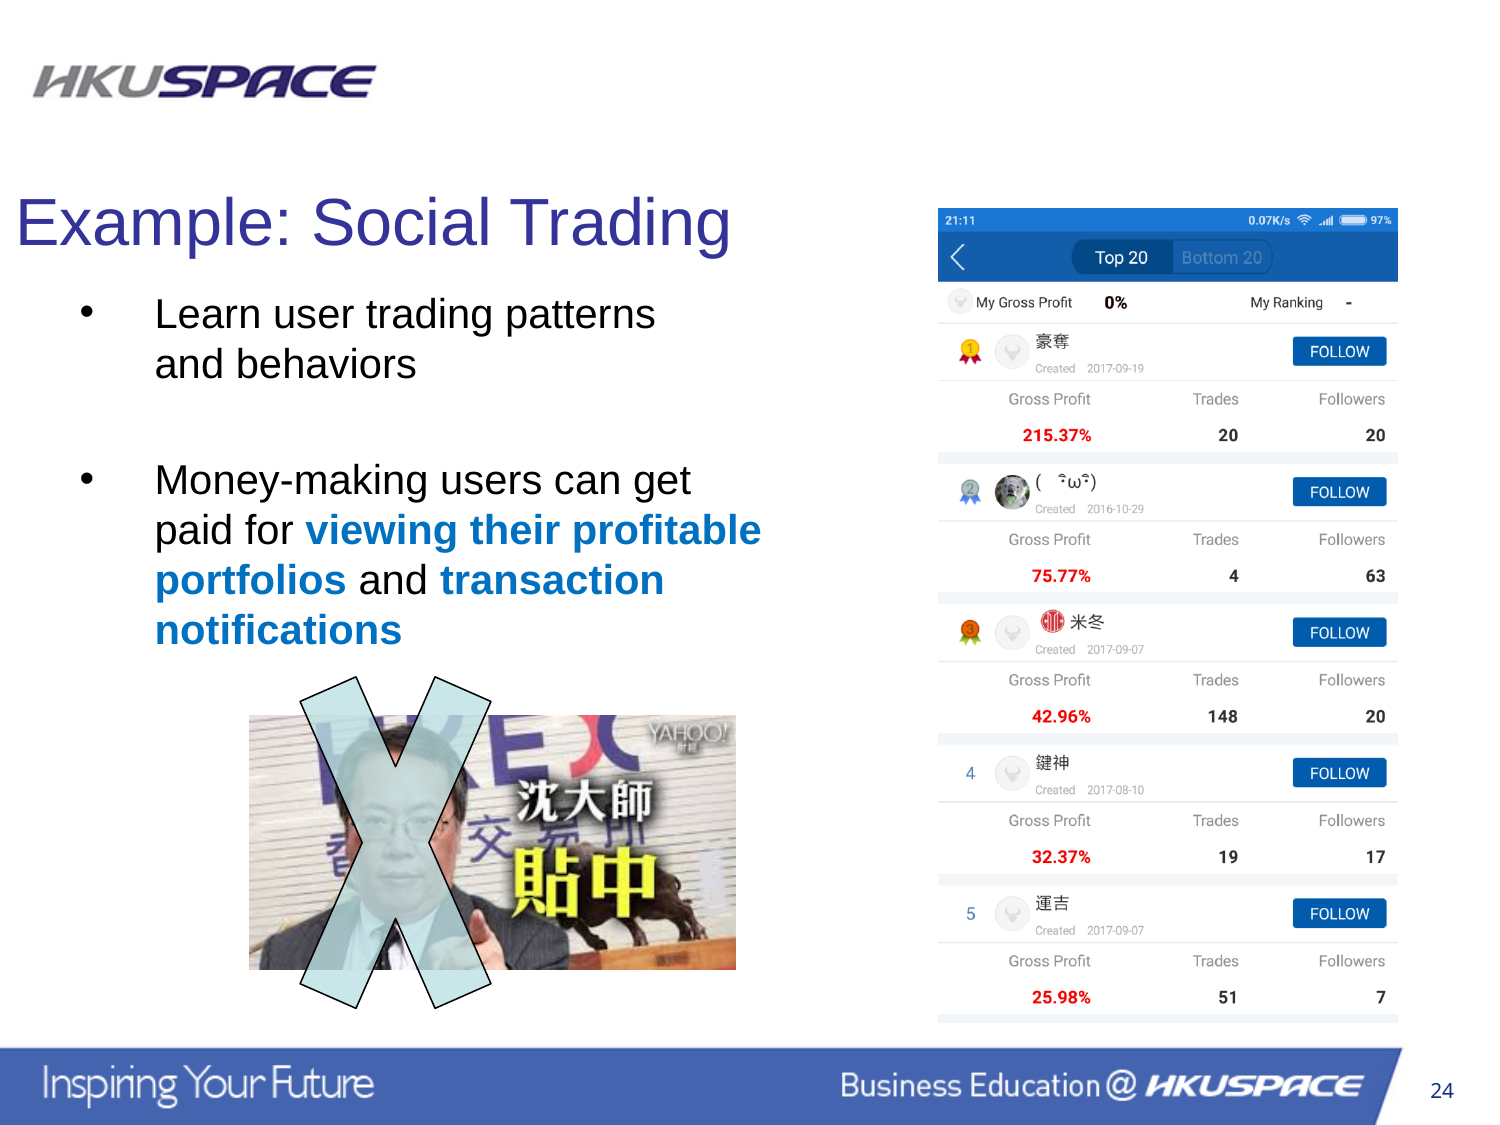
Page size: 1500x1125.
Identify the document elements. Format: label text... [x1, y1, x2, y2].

text_box [418, 676, 491, 714]
text_box [300, 978, 370, 1009]
text_box [300, 676, 373, 714]
slide_number 24 [1415, 1070, 1499, 1125]
title Example: Social Trading [0, 101, 1325, 266]
text_box Learn user trading patterns and behaviors Money-making users can get paid for viewing their profitable portfolios and transaction notifications [64, 278, 1483, 1047]
picture [0, 0, 1500, 1125]
text_box [421, 978, 491, 1009]
